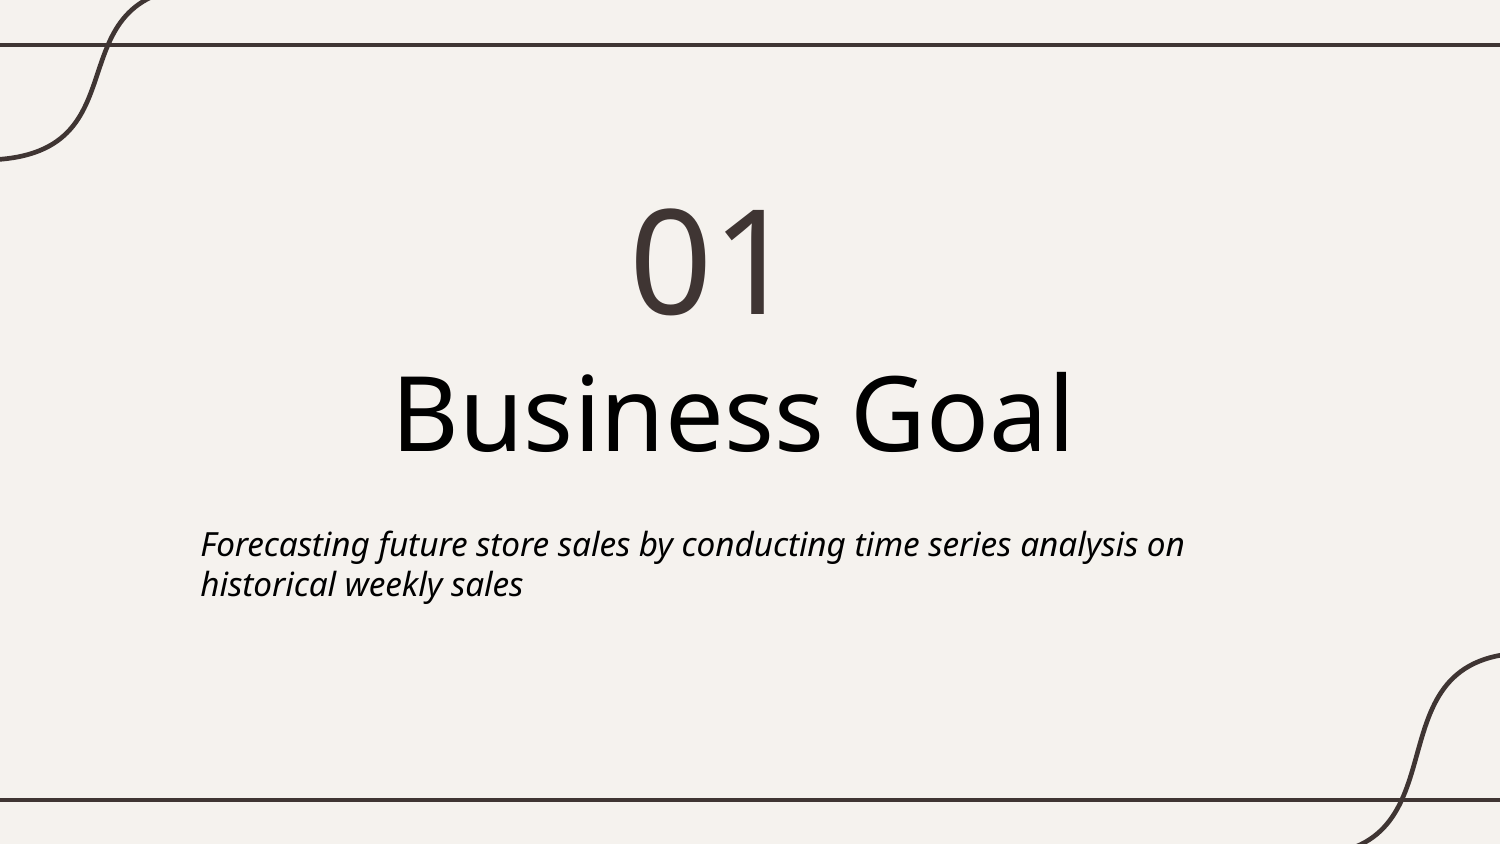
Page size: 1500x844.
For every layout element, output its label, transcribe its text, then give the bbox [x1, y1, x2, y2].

title Business Goal [169, 332, 1299, 467]
title 01 [614, 153, 886, 315]
title Forecasting future store sales by conducting time series analysis on historical weekly sales [185, 508, 1315, 643]
